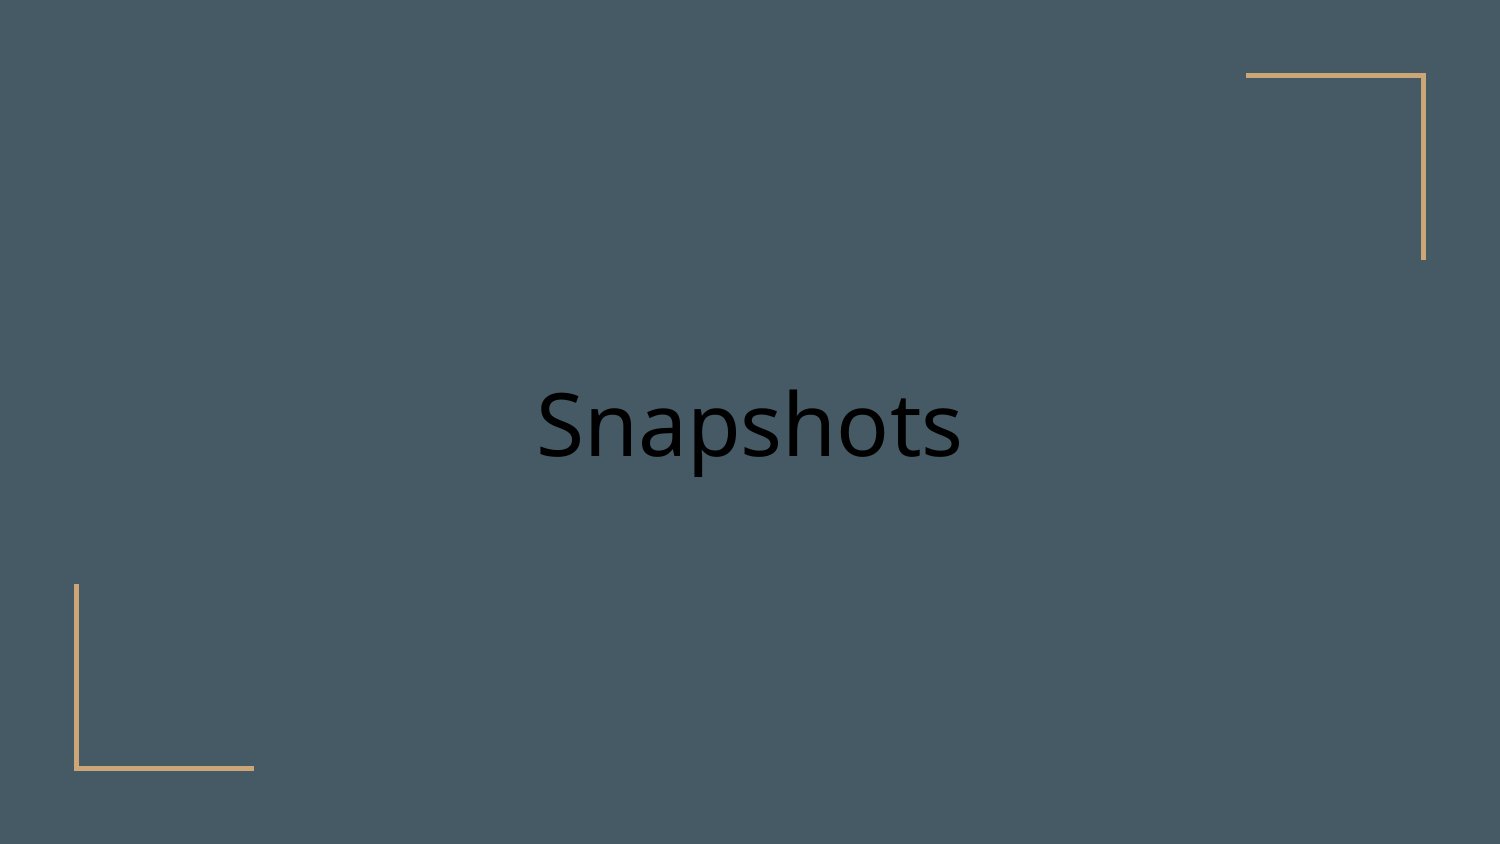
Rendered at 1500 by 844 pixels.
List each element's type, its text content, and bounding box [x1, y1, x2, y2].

title Snapshots [126, 296, 1374, 548]
